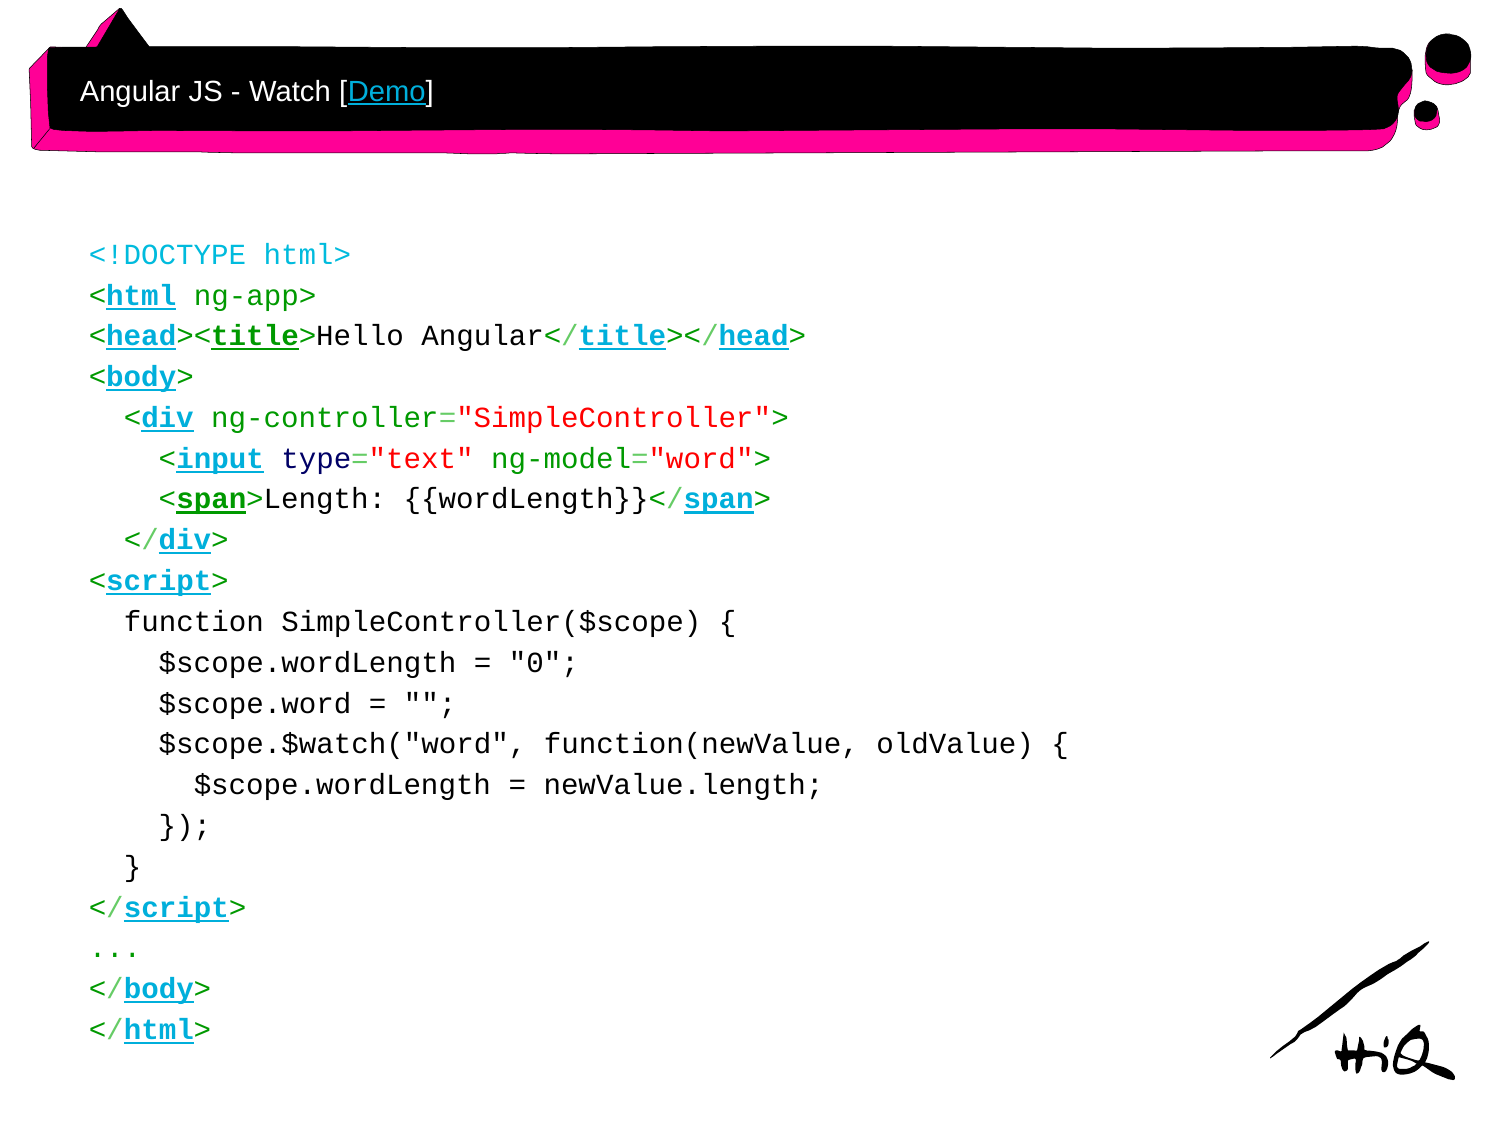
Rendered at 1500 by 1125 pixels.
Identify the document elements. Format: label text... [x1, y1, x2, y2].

title Angular JS - Watch [Demo] [64, 54, 1365, 126]
list <!DOCTYPE html> <html ng-app> <head><title>Hello Angular</title></head> <body> <div ng-controller="SimpleController"> <input type="text" ng-model="word"> <span>Length: {{wordLength}}</span> </div> <script> function SimpleController($scope) { $scope.wordLength = "0"; $scope.word = ""; $scope.$watch("word", function(newValue, oldValue) { $scope.wordLength = newValue.length; }); } </script> ... </body> </html> [64, 220, 1475, 1089]
